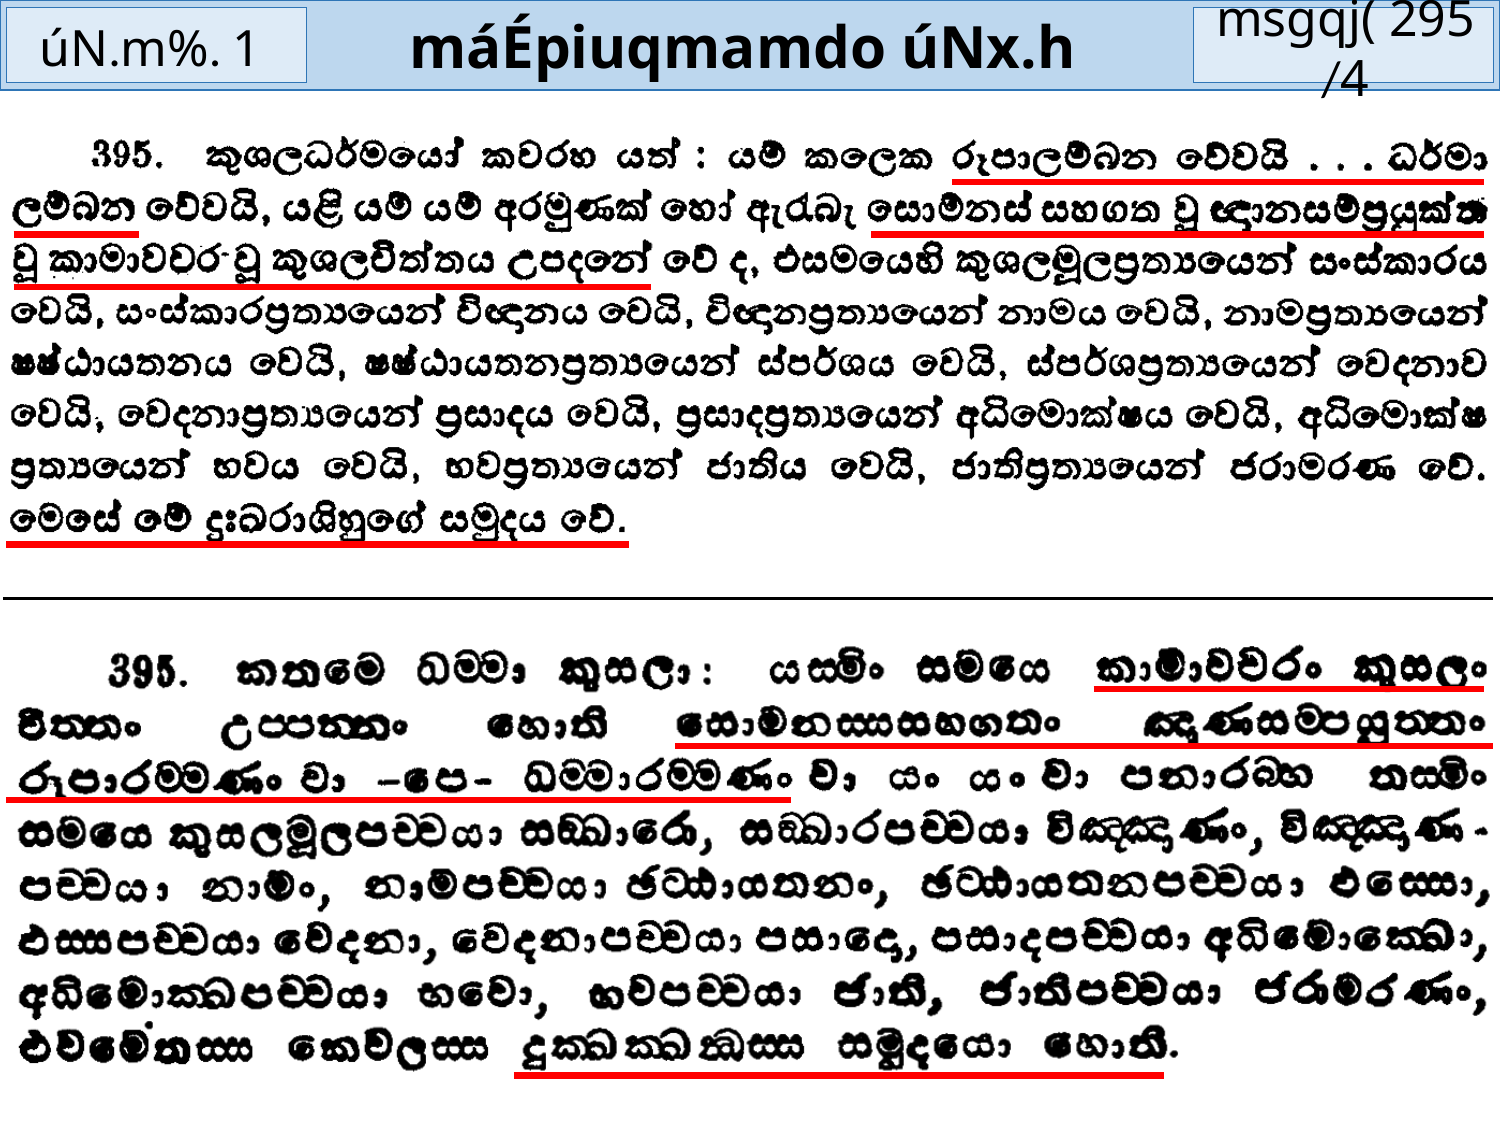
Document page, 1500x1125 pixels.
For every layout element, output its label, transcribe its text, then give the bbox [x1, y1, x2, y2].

picture [6, 119, 1494, 545]
picture [6, 629, 1494, 1076]
text_box úN.m%. 1 [6, 10, 308, 82]
text_box máÉpiuqmamdo úNx.h [316, 9, 1184, 81]
text_box msgqj( 295/4 [1194, 10, 1497, 82]
